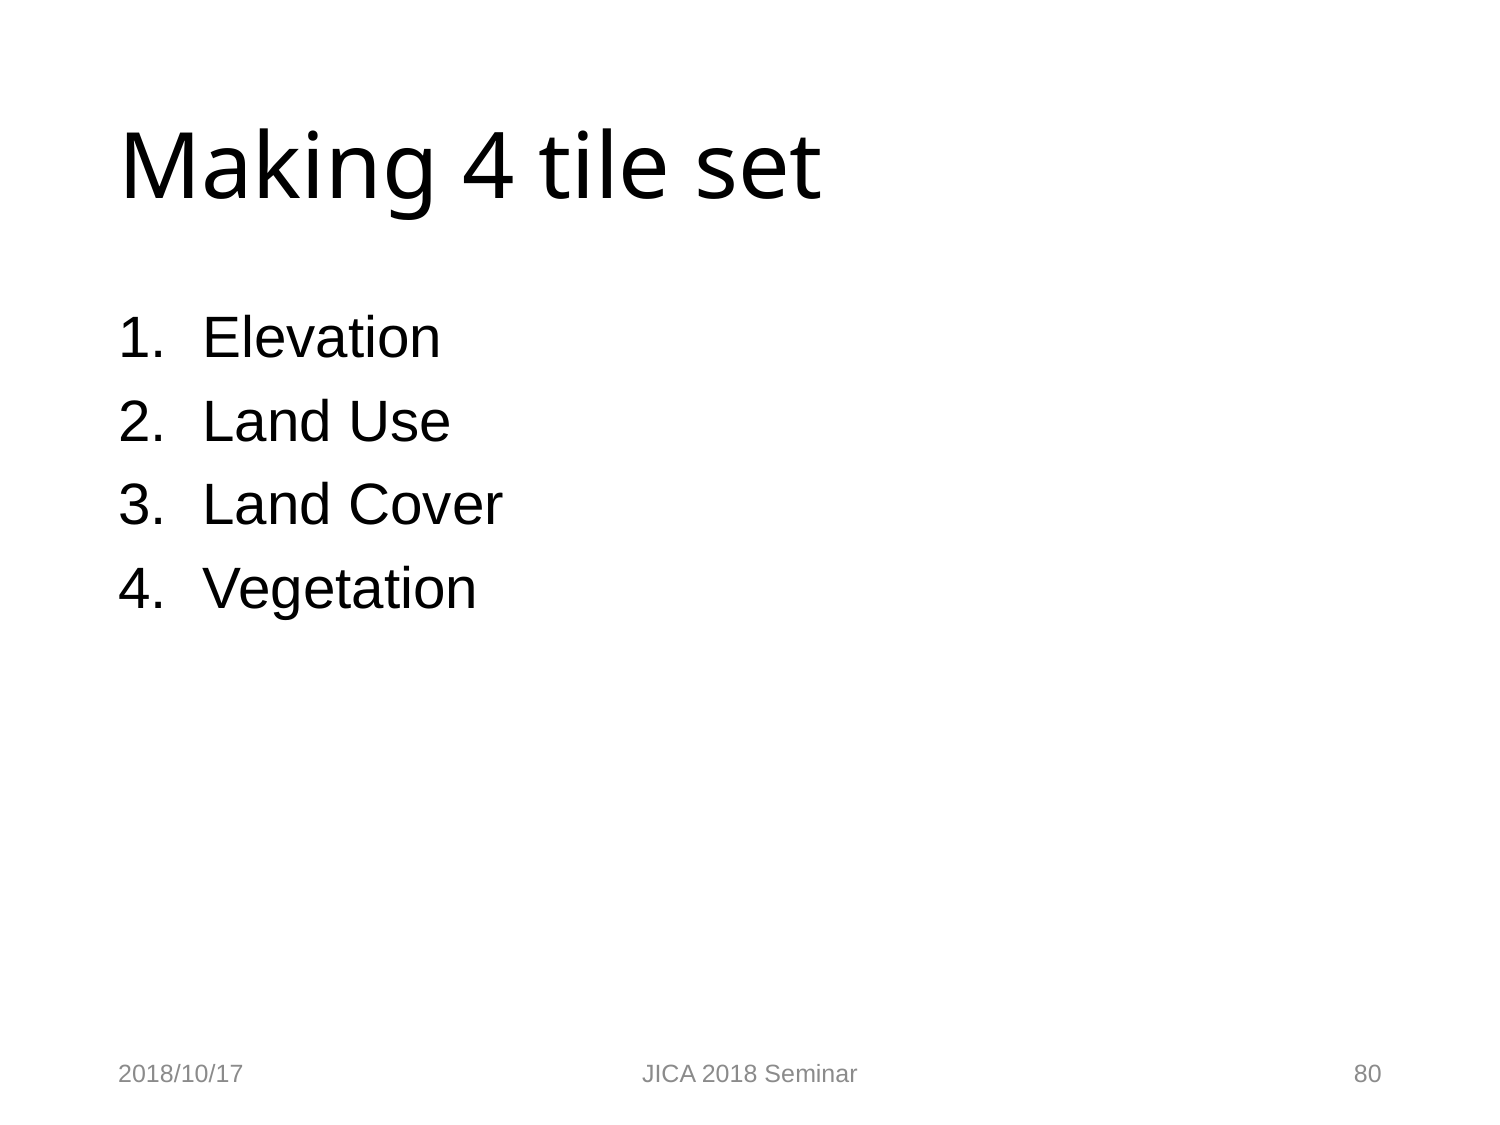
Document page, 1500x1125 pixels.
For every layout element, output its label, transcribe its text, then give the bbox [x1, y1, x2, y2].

footer JICA 2018 Seminar [496, 1042, 1004, 1103]
title Making 4 tile set [103, 59, 1397, 278]
list Elevation Land Use Land Cover Vegetation [103, 299, 1397, 1014]
slide_number 80 [1059, 1042, 1397, 1103]
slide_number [103, 1042, 441, 1103]
